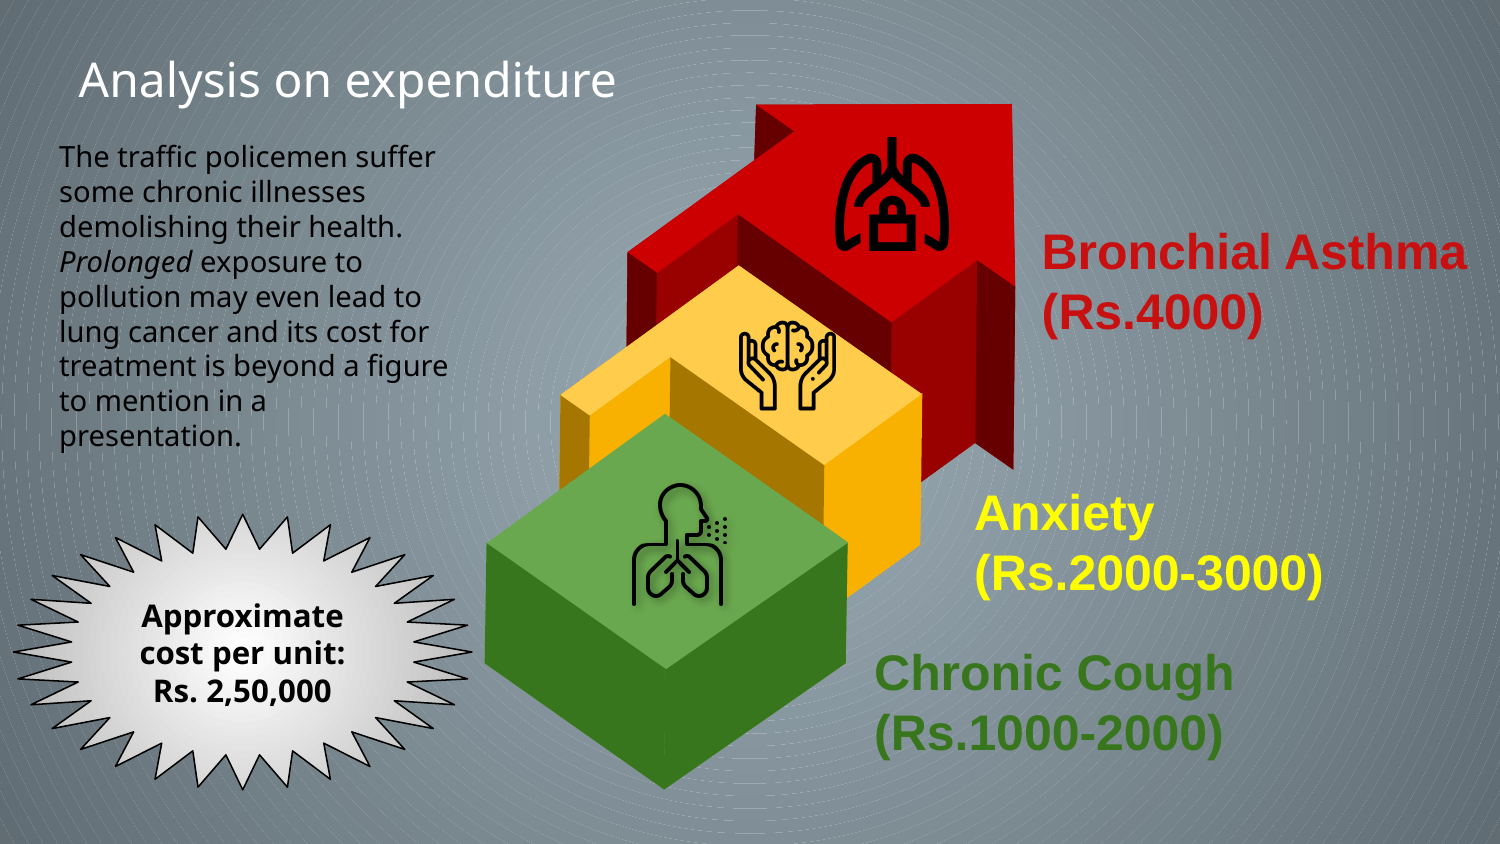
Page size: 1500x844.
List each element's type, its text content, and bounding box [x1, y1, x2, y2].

text_box Analysis on expenditure [63, 34, 923, 123]
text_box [484, 413, 849, 790]
text_box Approximate cost per unit: Rs. 2,50,000 [13, 514, 472, 790]
text_box Anxiety (Rs.2000-3000) [974, 472, 1347, 608]
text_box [625, 103, 1016, 506]
text_box Chronic Cough (Rs.1000-2000) [874, 632, 1347, 768]
picture [835, 136, 950, 251]
text_box The traffic policemen suffer some chronic illnesses demolishing their health. Prolonged exposure to pollution may even lead to lung cancer and its cost for treatment is beyond a figure to mention in a presentation. [44, 123, 472, 468]
picture [739, 317, 837, 415]
picture [614, 481, 740, 607]
text_box Bronchial Asthma (Rs.4000) [1041, 211, 1484, 347]
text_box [558, 265, 923, 617]
